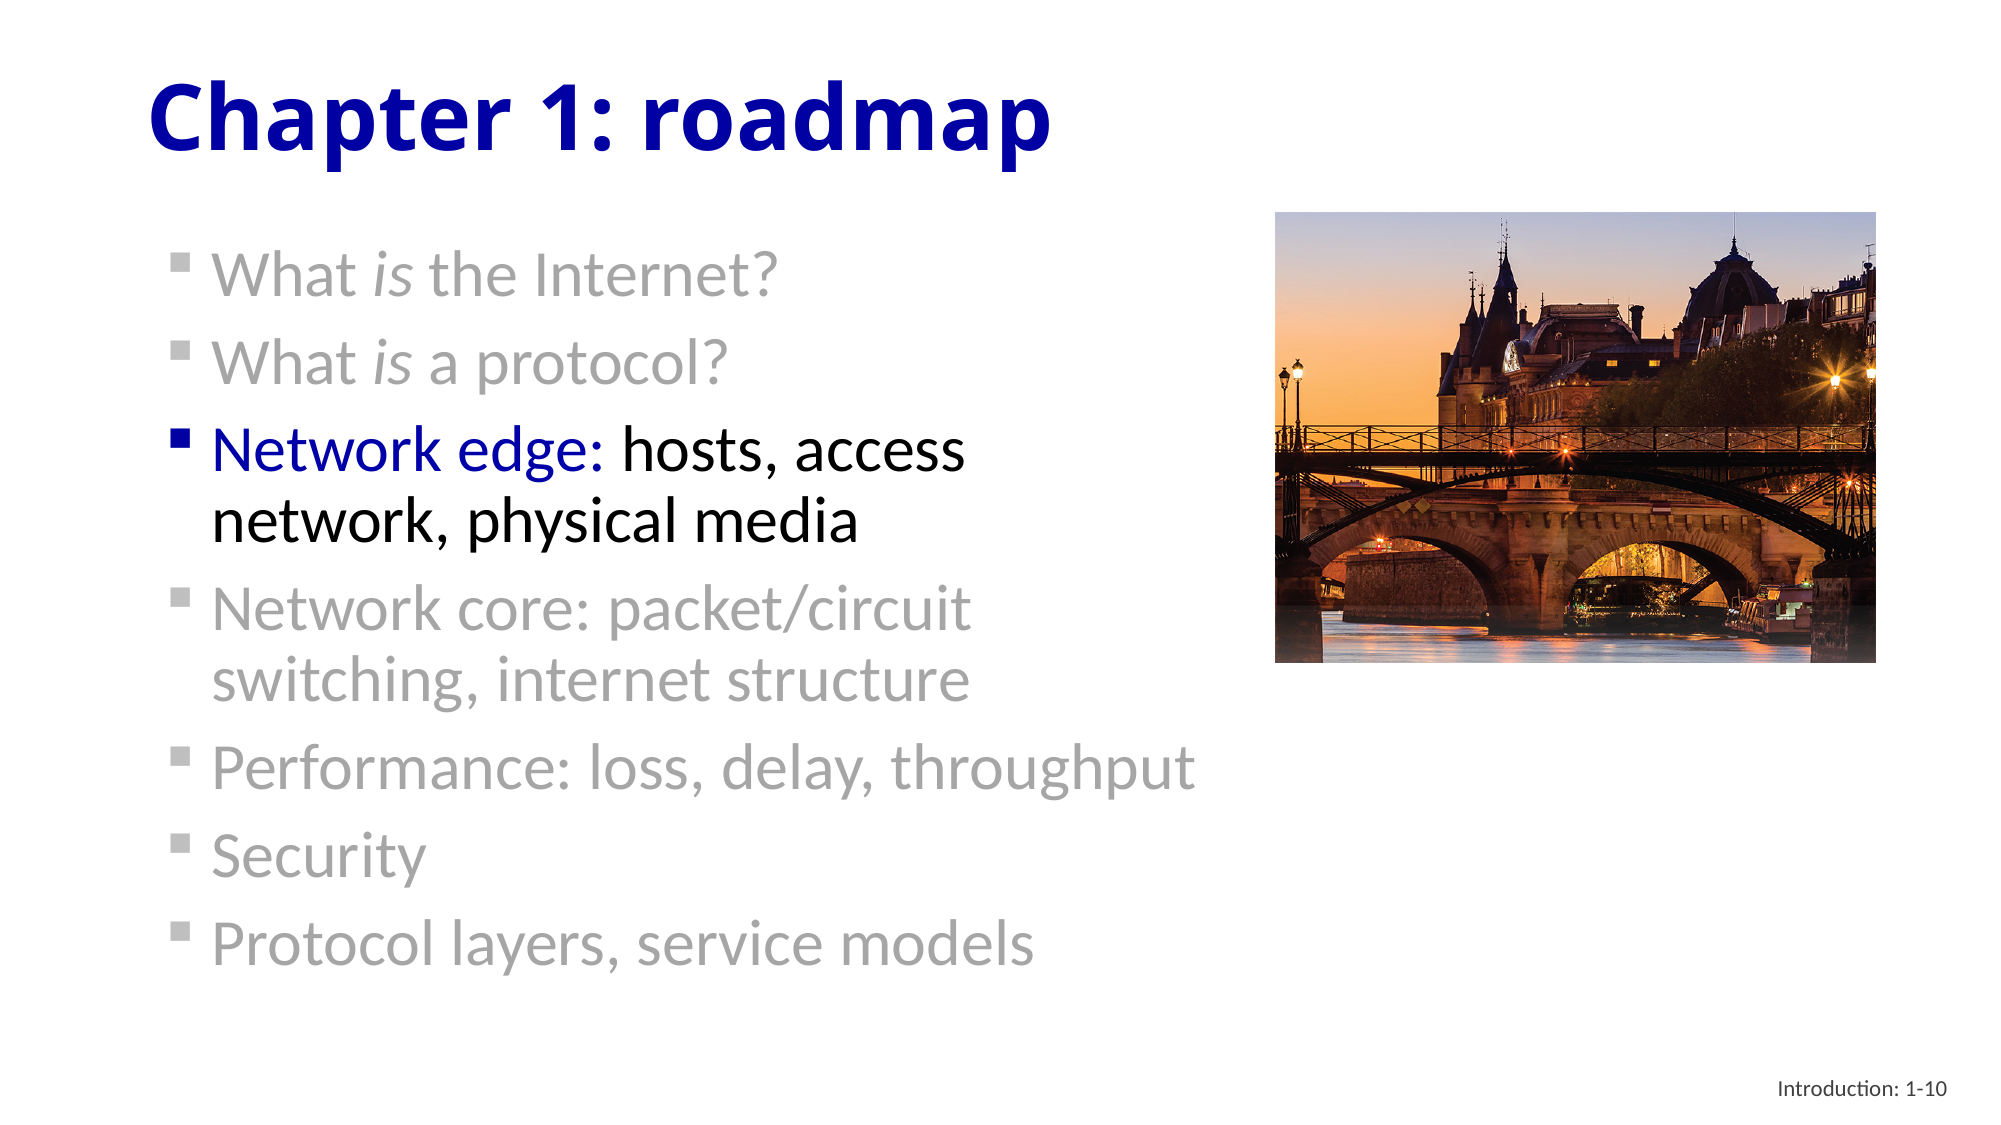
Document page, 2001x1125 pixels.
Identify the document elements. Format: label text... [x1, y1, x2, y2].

picture [1275, 212, 1876, 663]
slide_number Introduction: 1-10 [1512, 1056, 1963, 1117]
list What is the Internet? What is a protocol? Network edge: hosts, access network, physical media Network core: packet/circuit switching, internet structure Performance: loss, delay, throughput Security Protocol layers, service models [131, 231, 1217, 1057]
title Chapter 1: roadmap [131, 47, 1856, 195]
